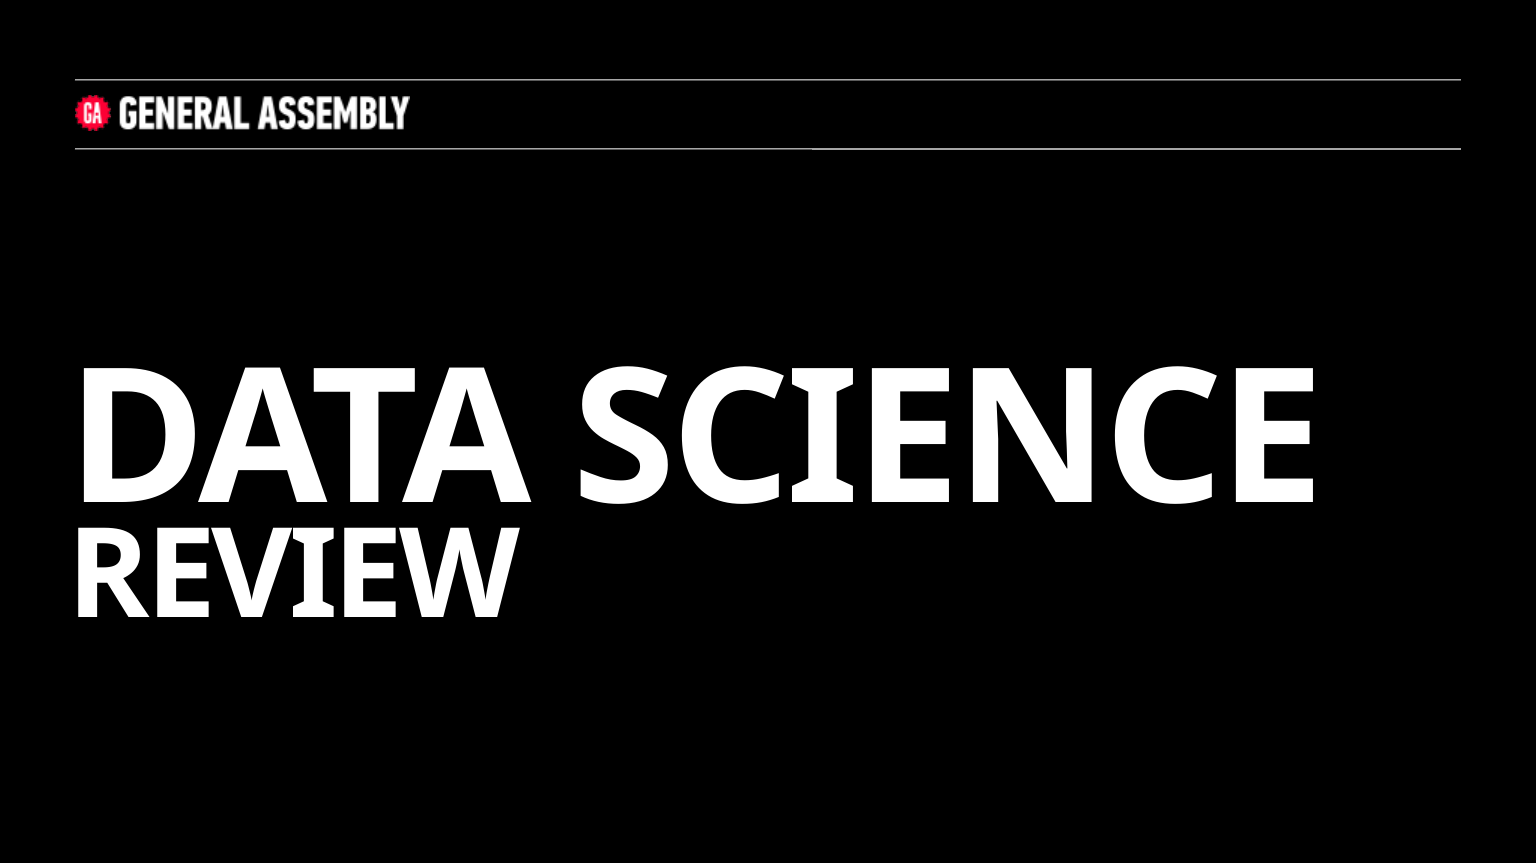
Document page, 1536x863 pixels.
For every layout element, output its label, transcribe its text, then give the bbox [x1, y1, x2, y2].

title DATA SCIENCE REVIEW [67, 218, 1458, 650]
picture [75, 95, 410, 131]
